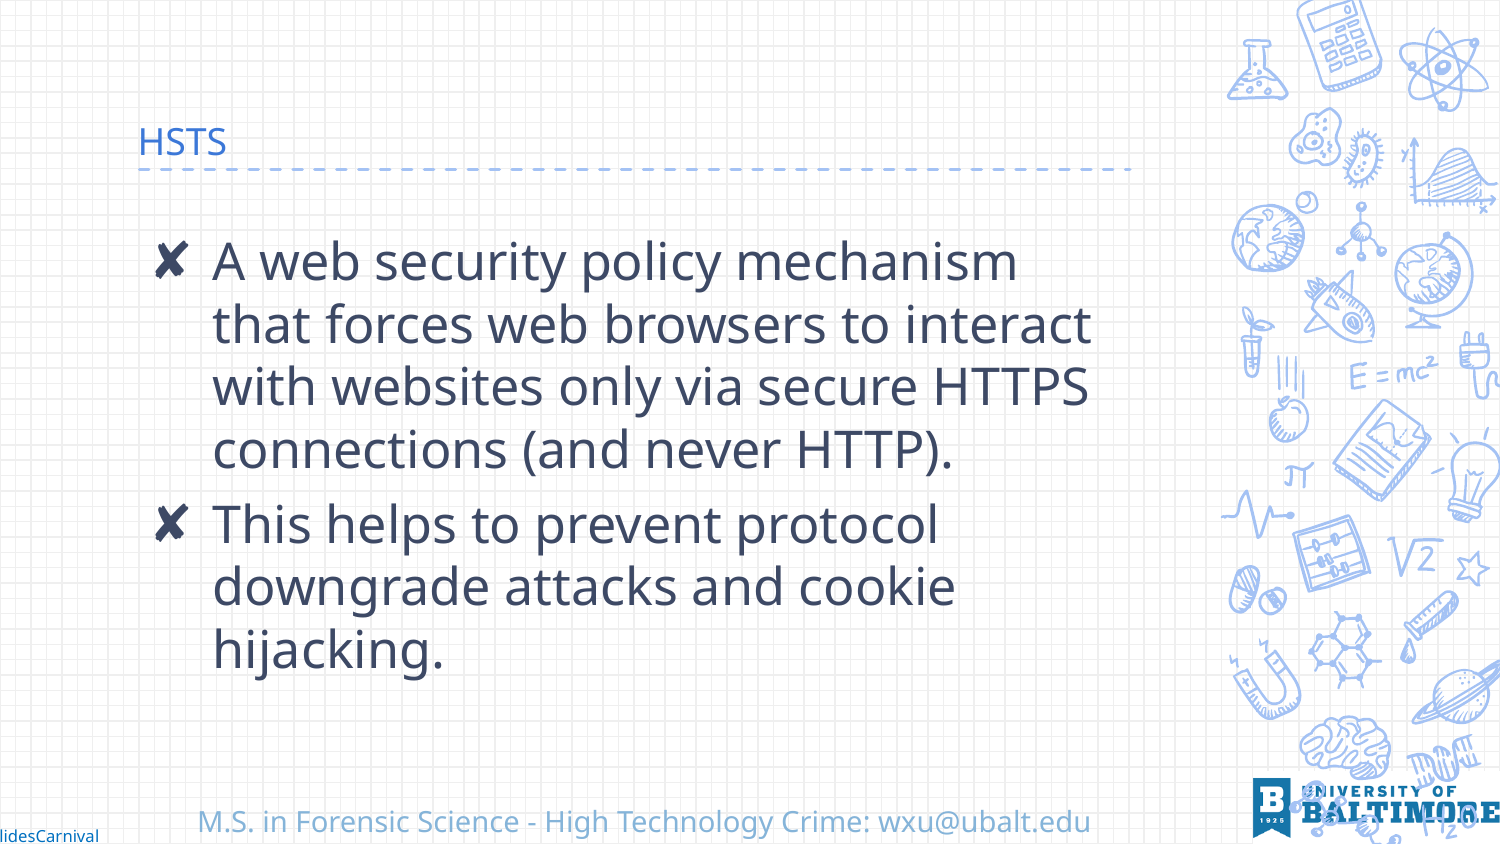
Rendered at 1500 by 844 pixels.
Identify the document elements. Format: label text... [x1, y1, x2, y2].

title HSTS [122, 36, 1130, 178]
picture [1327, 813, 1336, 822]
picture [1316, 786, 1321, 797]
picture [1253, 771, 1500, 844]
list A web security policy mechanism that forces web browsers to interact with websites only via secure HTTPS connections (and never HTTP). This helps to prevent protocol downgrade attacks and cookie hijacking. [122, 213, 1130, 806]
picture [1365, 817, 1376, 833]
